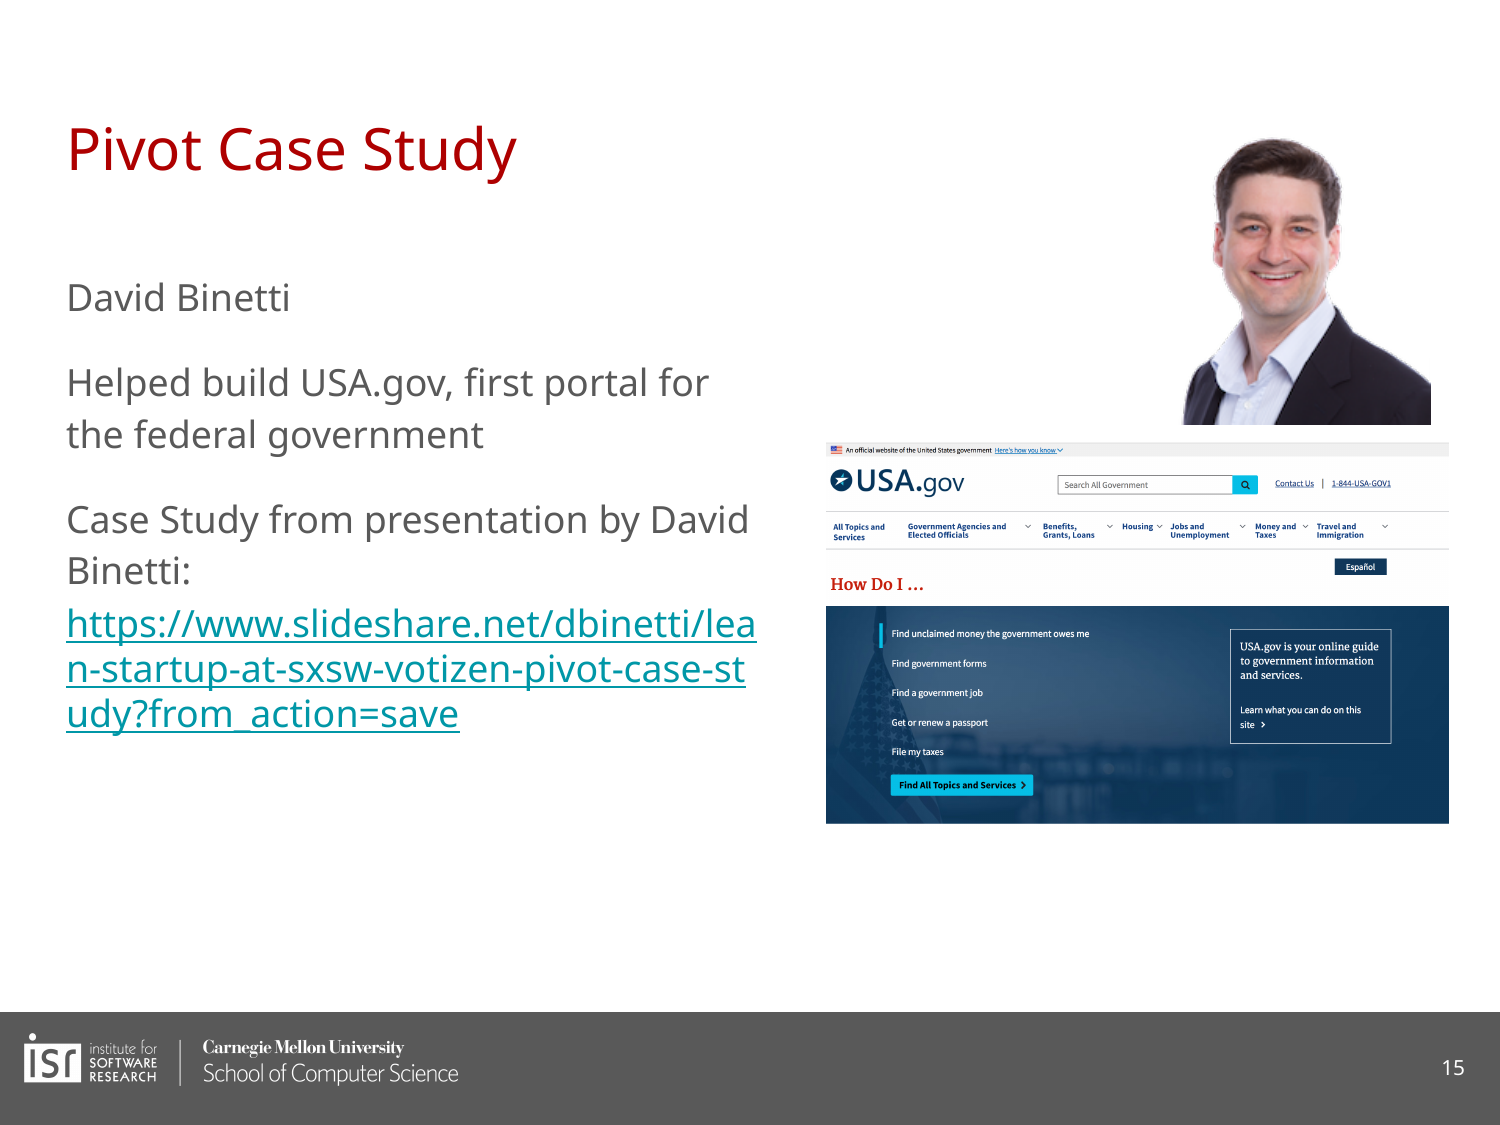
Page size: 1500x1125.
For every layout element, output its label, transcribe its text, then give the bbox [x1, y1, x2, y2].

picture [825, 441, 1450, 830]
title Pivot Case Study [51, 97, 1449, 223]
picture [1118, 111, 1431, 425]
slide_number ‹#› [1389, 1025, 1480, 1112]
picture [24, 1033, 458, 1086]
list David Binetti Helped build USA.gov, first portal for the federal government Case Study from presentation by David Binetti: https://www.slideshare.net/dbinetti/lean-startup-at-sxsw-votizen-pivot-case-study?from_action=save [51, 252, 775, 912]
